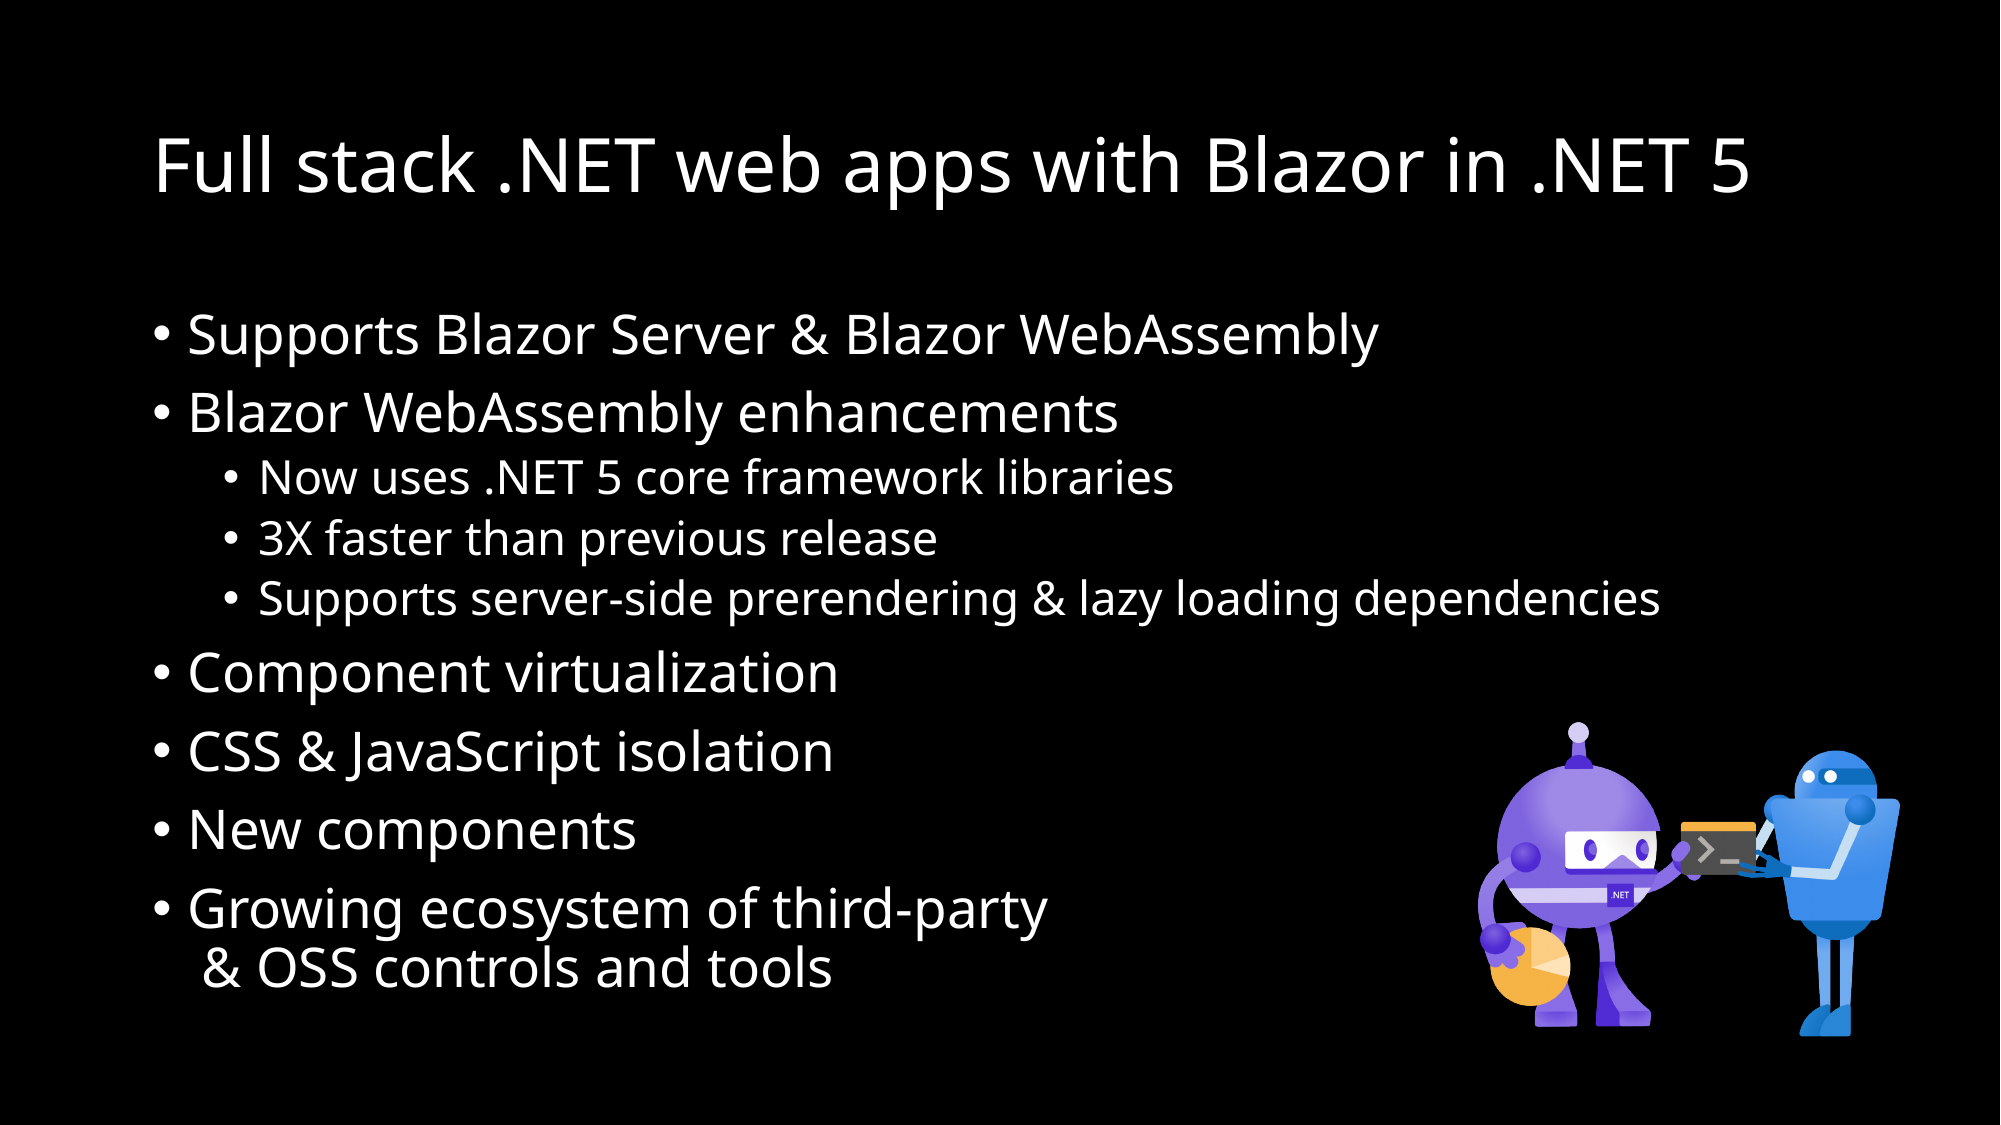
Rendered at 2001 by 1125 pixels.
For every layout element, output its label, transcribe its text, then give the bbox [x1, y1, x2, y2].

list Supports Blazor Server & Blazor WebAssembly Blazor WebAssembly enhancements Now uses .NET 5 core framework libraries 3X faster than previous release Supports server-side prerendering & lazy loading dependencies Component virtualization CSS & JavaScript isolation New components Growing ecosystem of third-party & OSS controls and tools [137, 299, 1863, 1014]
title Full stack .NET web apps with Blazor in .NET 5 [137, 59, 1863, 278]
picture [1477, 722, 1901, 1037]
